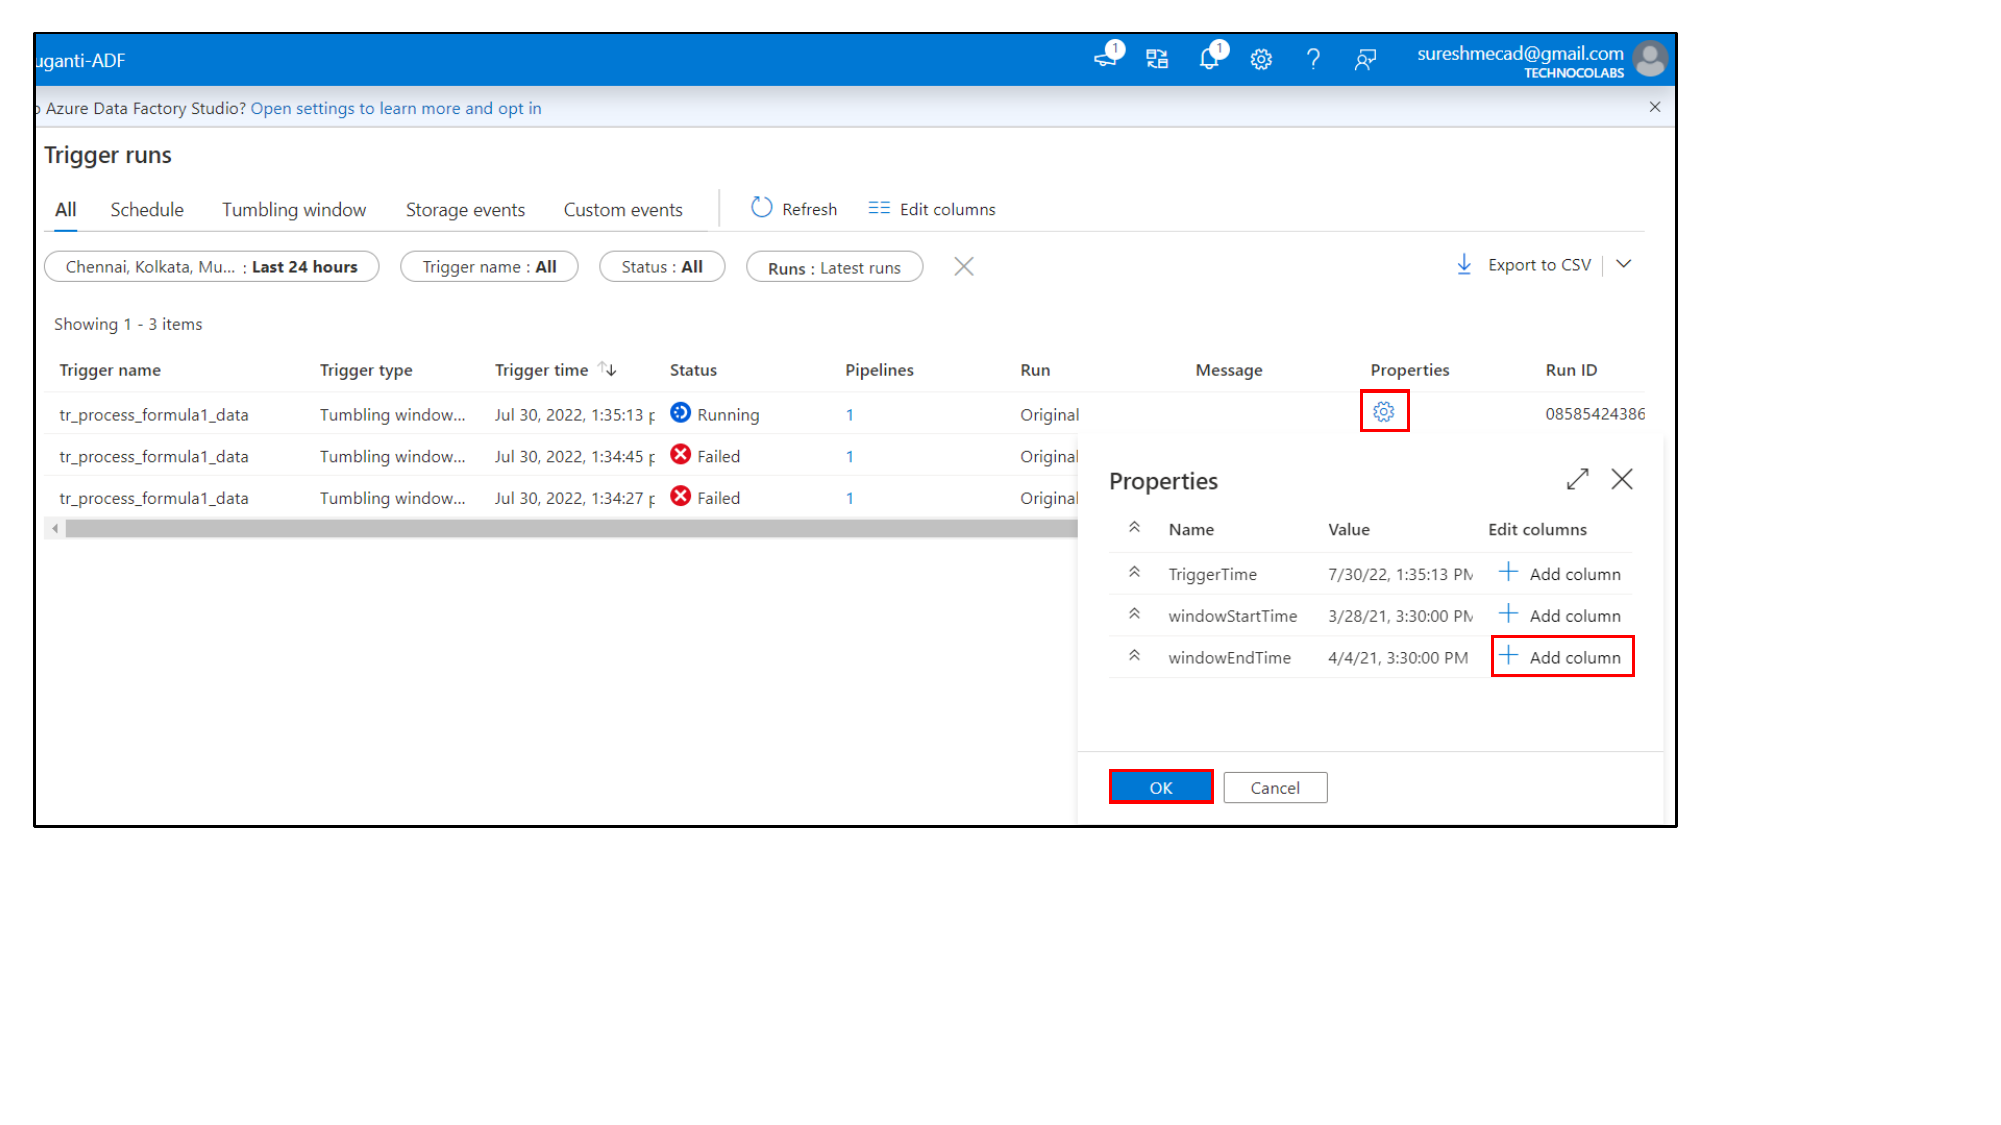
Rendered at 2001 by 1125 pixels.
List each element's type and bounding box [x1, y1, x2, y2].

picture [35, 34, 1676, 825]
